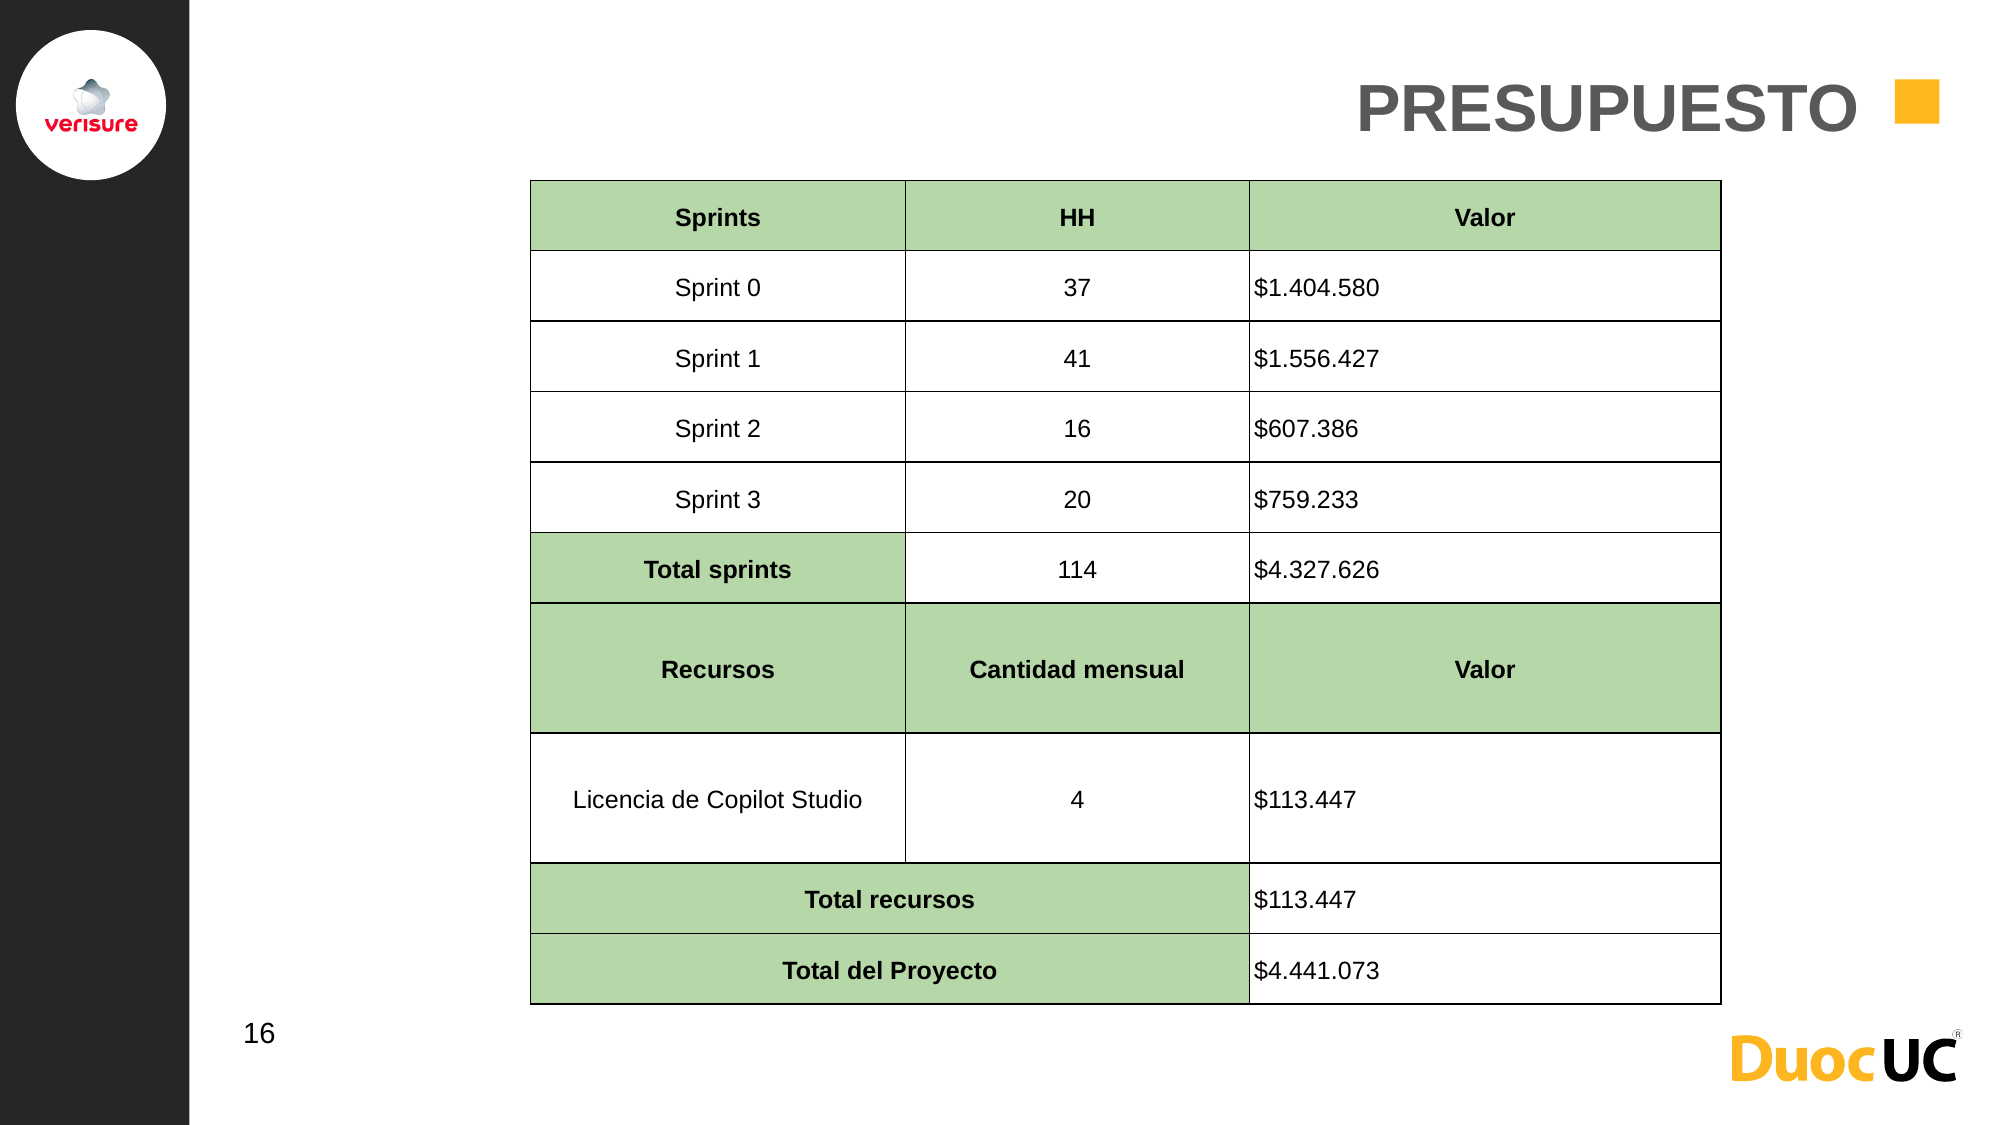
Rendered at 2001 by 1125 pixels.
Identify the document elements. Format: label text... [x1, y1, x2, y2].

table_cell 16 [906, 392, 1249, 461]
picture [1952, 1029, 1963, 1039]
table_cell $113.447 [1250, 734, 1720, 862]
table_cell Recursos [531, 604, 905, 732]
table_cell Total del Proyecto [531, 934, 1249, 1003]
table_cell Sprint 0 [531, 251, 905, 320]
text_box 16 [228, 1006, 299, 1057]
table_cell 114 [906, 533, 1249, 602]
table_cell $4.327.626 [1250, 533, 1720, 602]
table_cell 37 [906, 251, 1249, 320]
table_cell Valor [1250, 604, 1720, 732]
table_header Sprints [531, 181, 905, 250]
table_cell Licencia de Copilot Studio [531, 734, 905, 862]
table_cell 20 [906, 463, 1249, 532]
picture [15, 29, 167, 181]
table_cell Sprint 2 [531, 392, 905, 461]
table_cell 41 [906, 322, 1249, 391]
table_cell 4 [906, 734, 1249, 862]
table_cell $4.441.073 [1250, 934, 1720, 1003]
table_cell $113.447 [1250, 864, 1720, 933]
table_cell Total recursos [531, 864, 1249, 933]
table_cell Cantidad mensual [906, 604, 1249, 732]
table_cell Sprint 3 [531, 463, 905, 532]
list PRESUPUESTO [891, 66, 1875, 144]
table_cell $1.404.580 [1250, 251, 1720, 320]
table_header Valor [1250, 181, 1720, 250]
table_header HH [906, 181, 1249, 250]
table_cell $759.233 [1250, 463, 1720, 532]
table_cell $607.386 [1250, 392, 1720, 461]
table_cell Total sprints [531, 533, 905, 602]
table_cell $1.556.427 [1250, 322, 1720, 391]
table_cell Sprint 1 [531, 322, 905, 391]
